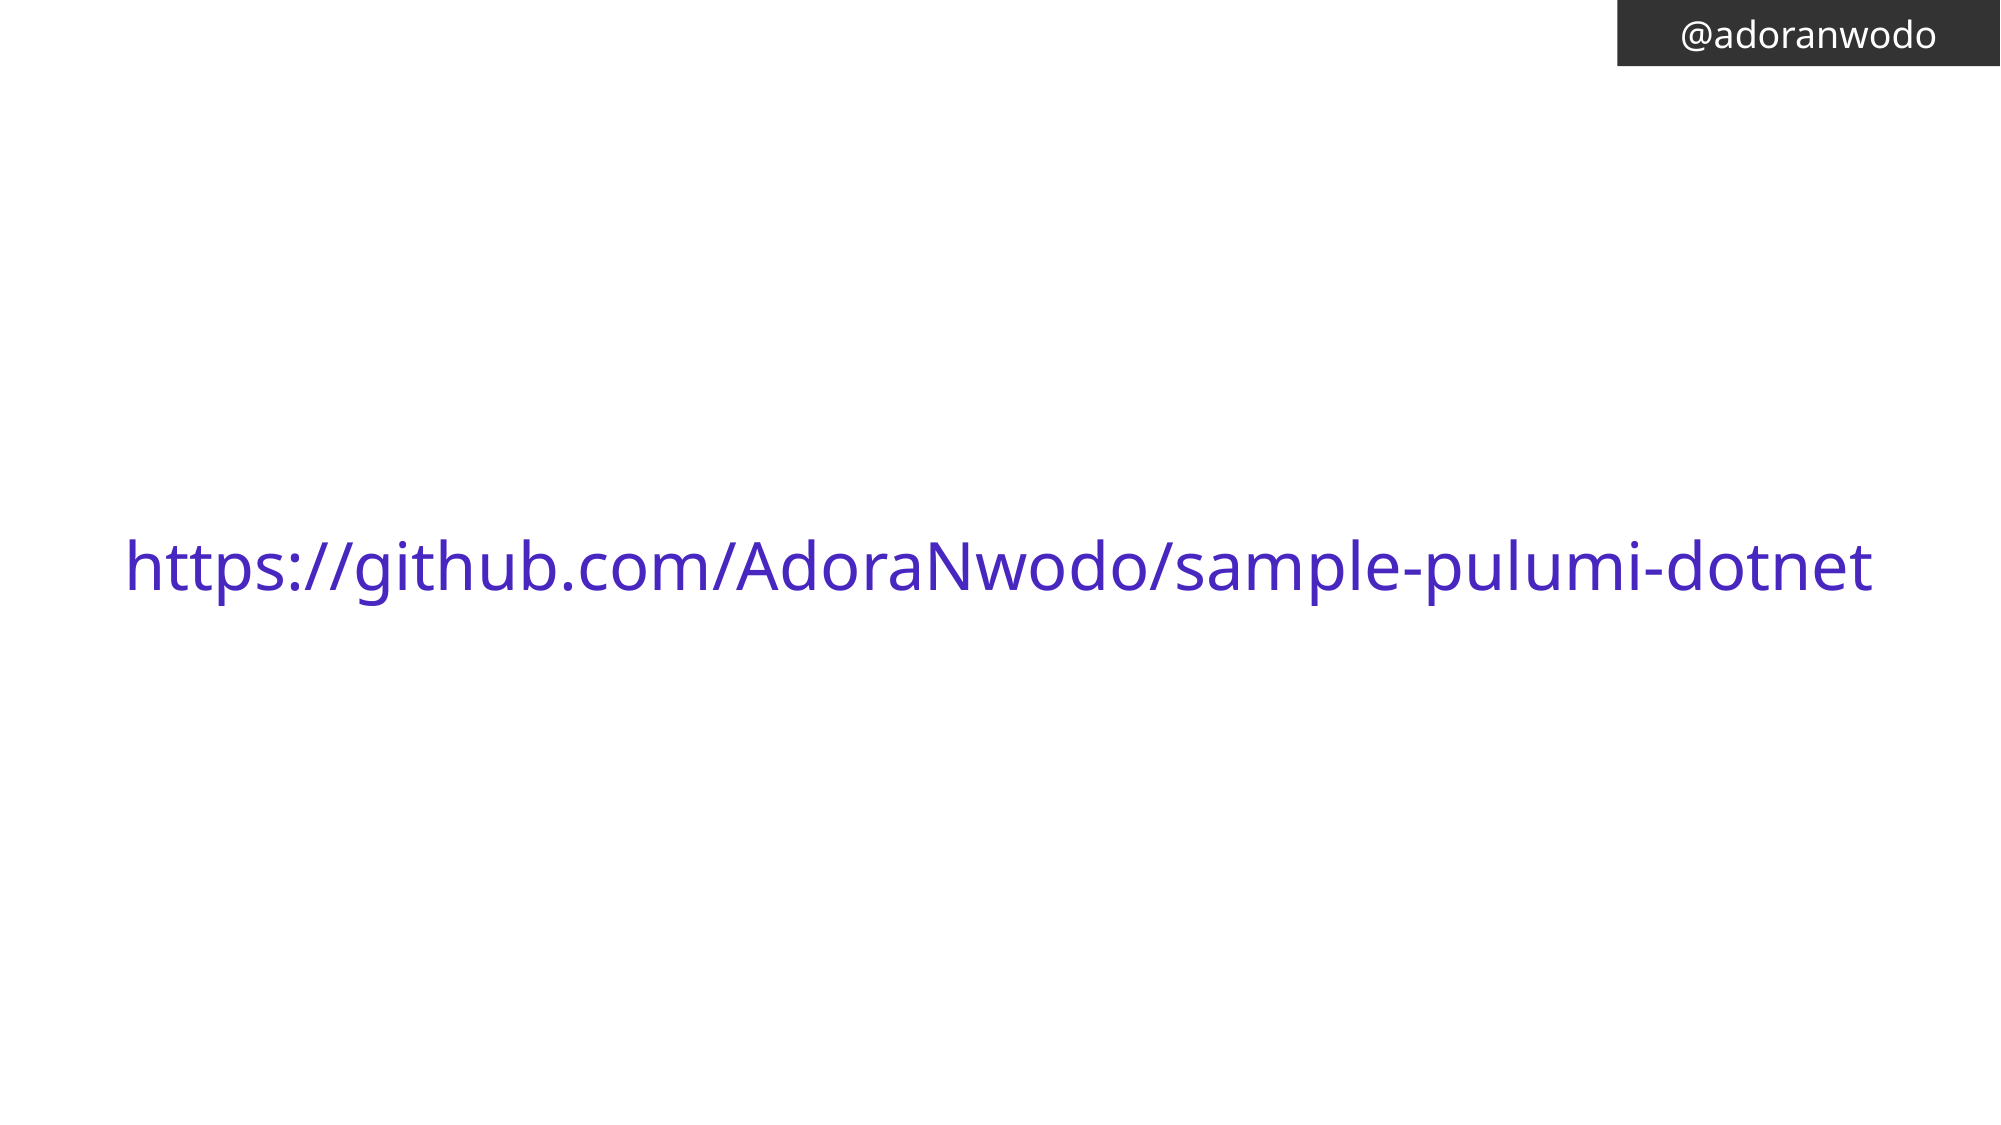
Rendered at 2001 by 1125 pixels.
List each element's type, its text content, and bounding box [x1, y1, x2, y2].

title https://github.com/AdoraNwodo/sample-pulumi-dotnet [95, 512, 1905, 613]
text_box @adoranwodo [1616, 0, 2000, 67]
